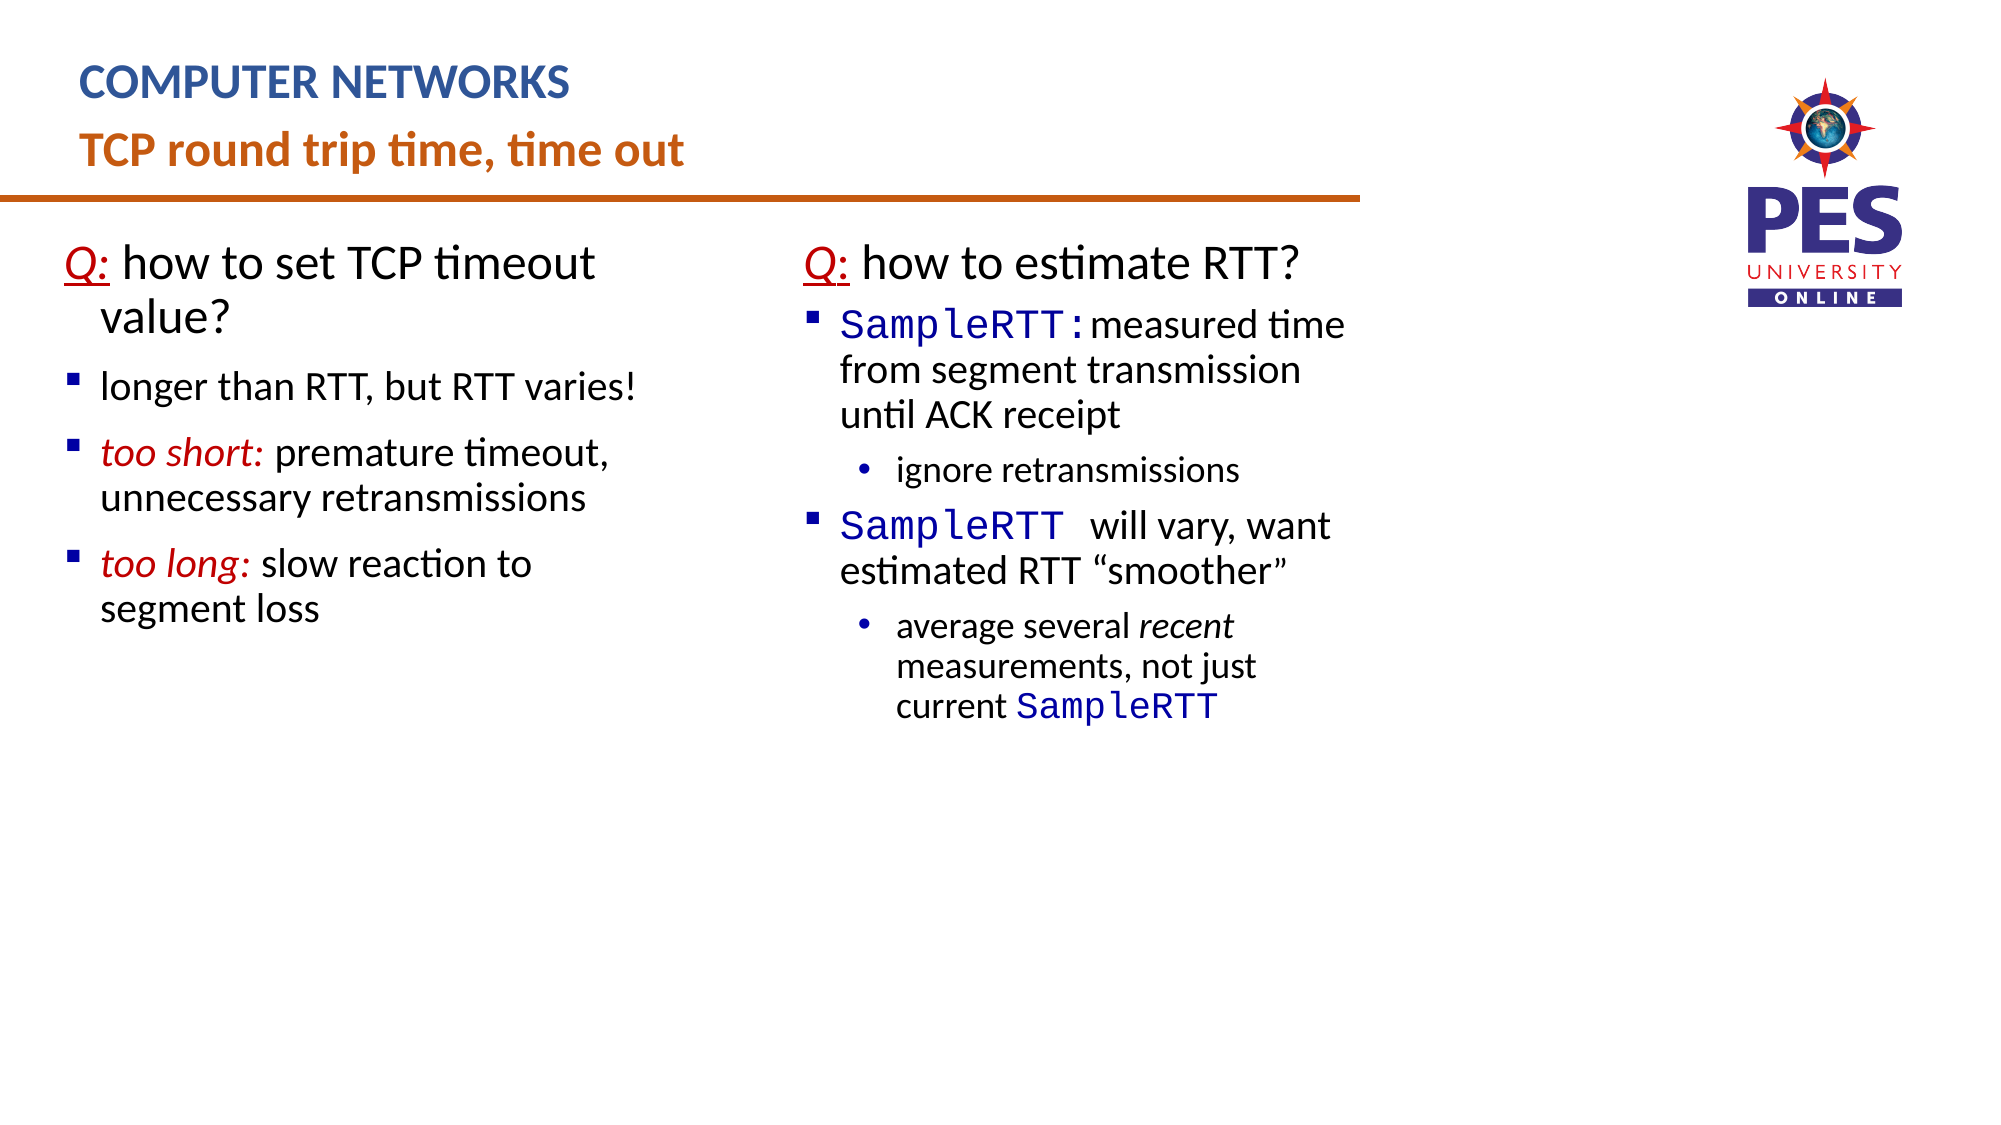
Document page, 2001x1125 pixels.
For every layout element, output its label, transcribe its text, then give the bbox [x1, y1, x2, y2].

text_box COMPUTER NETWORKS [64, 41, 1295, 117]
text_box Q: how to set TCP timeout value? longer than RTT, but RTT varies! too short: premature timeout, unnecessary retransmissions too long: slow reaction to segment loss [27, 228, 702, 991]
picture [1748, 76, 1902, 307]
text_box Q: how to estimate RTT? SampleRTT:measured time from segment transmission until ACK receipt ignore retransmissions SampleRTT will vary, want estimated RTT “smoother” average several recent measurements, not just current SampleRTT [766, 228, 1380, 801]
text_box TCP round trip time, time out [64, 109, 1584, 185]
